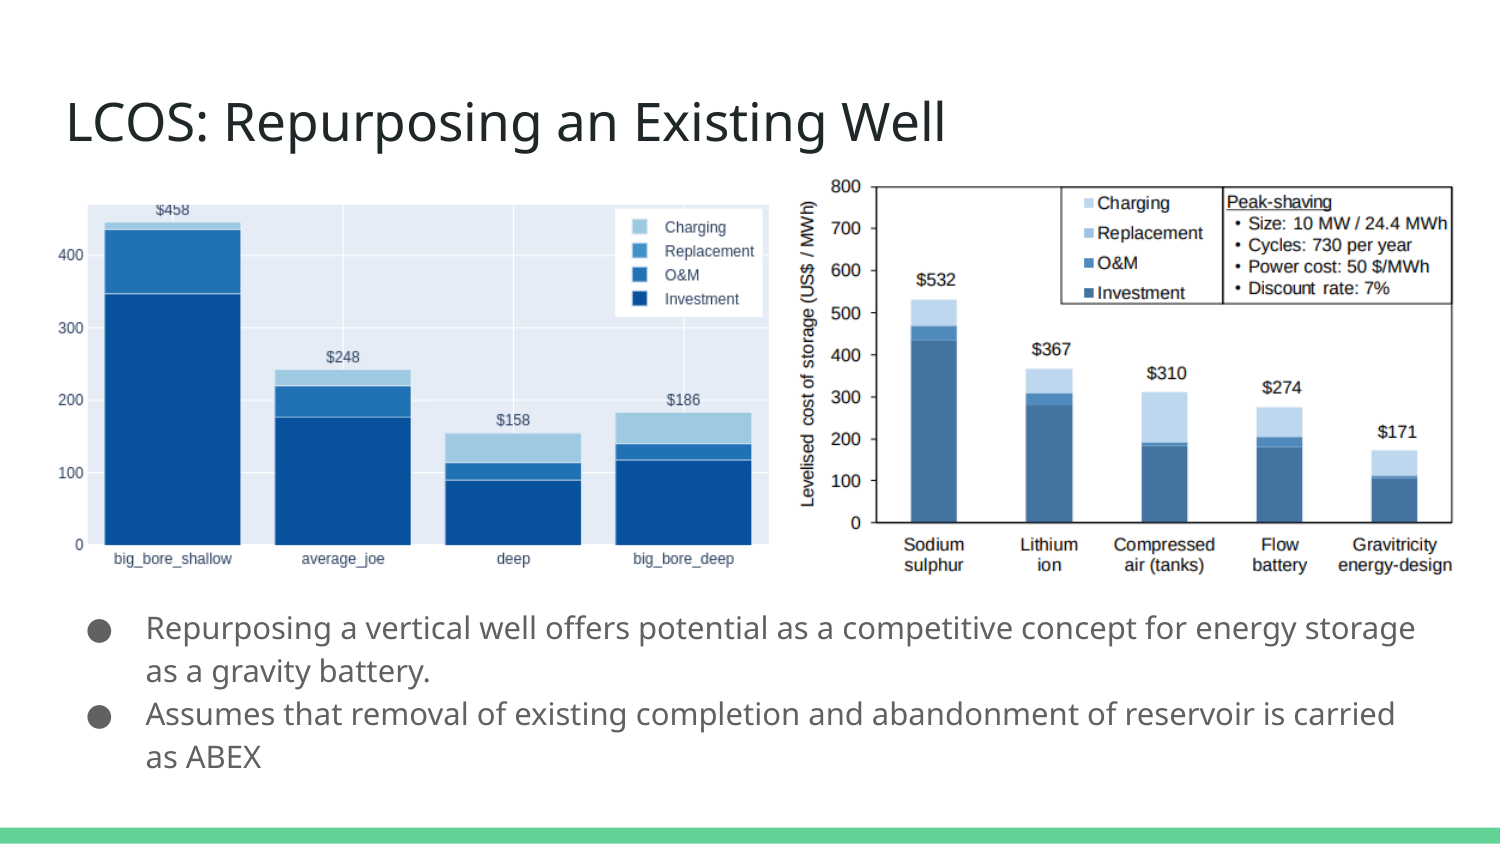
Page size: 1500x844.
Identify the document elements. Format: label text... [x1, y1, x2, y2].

picture [50, 166, 1469, 589]
text_box LCOS: Repurposing an Existing Well [51, 72, 1449, 167]
text_box Repurposing a vertical well offers potential as a competitive concept for energy storage as a gravity battery. Assumes that removal of existing completion and abandonment of reservoir is carried as ABEX [51, 598, 1449, 791]
